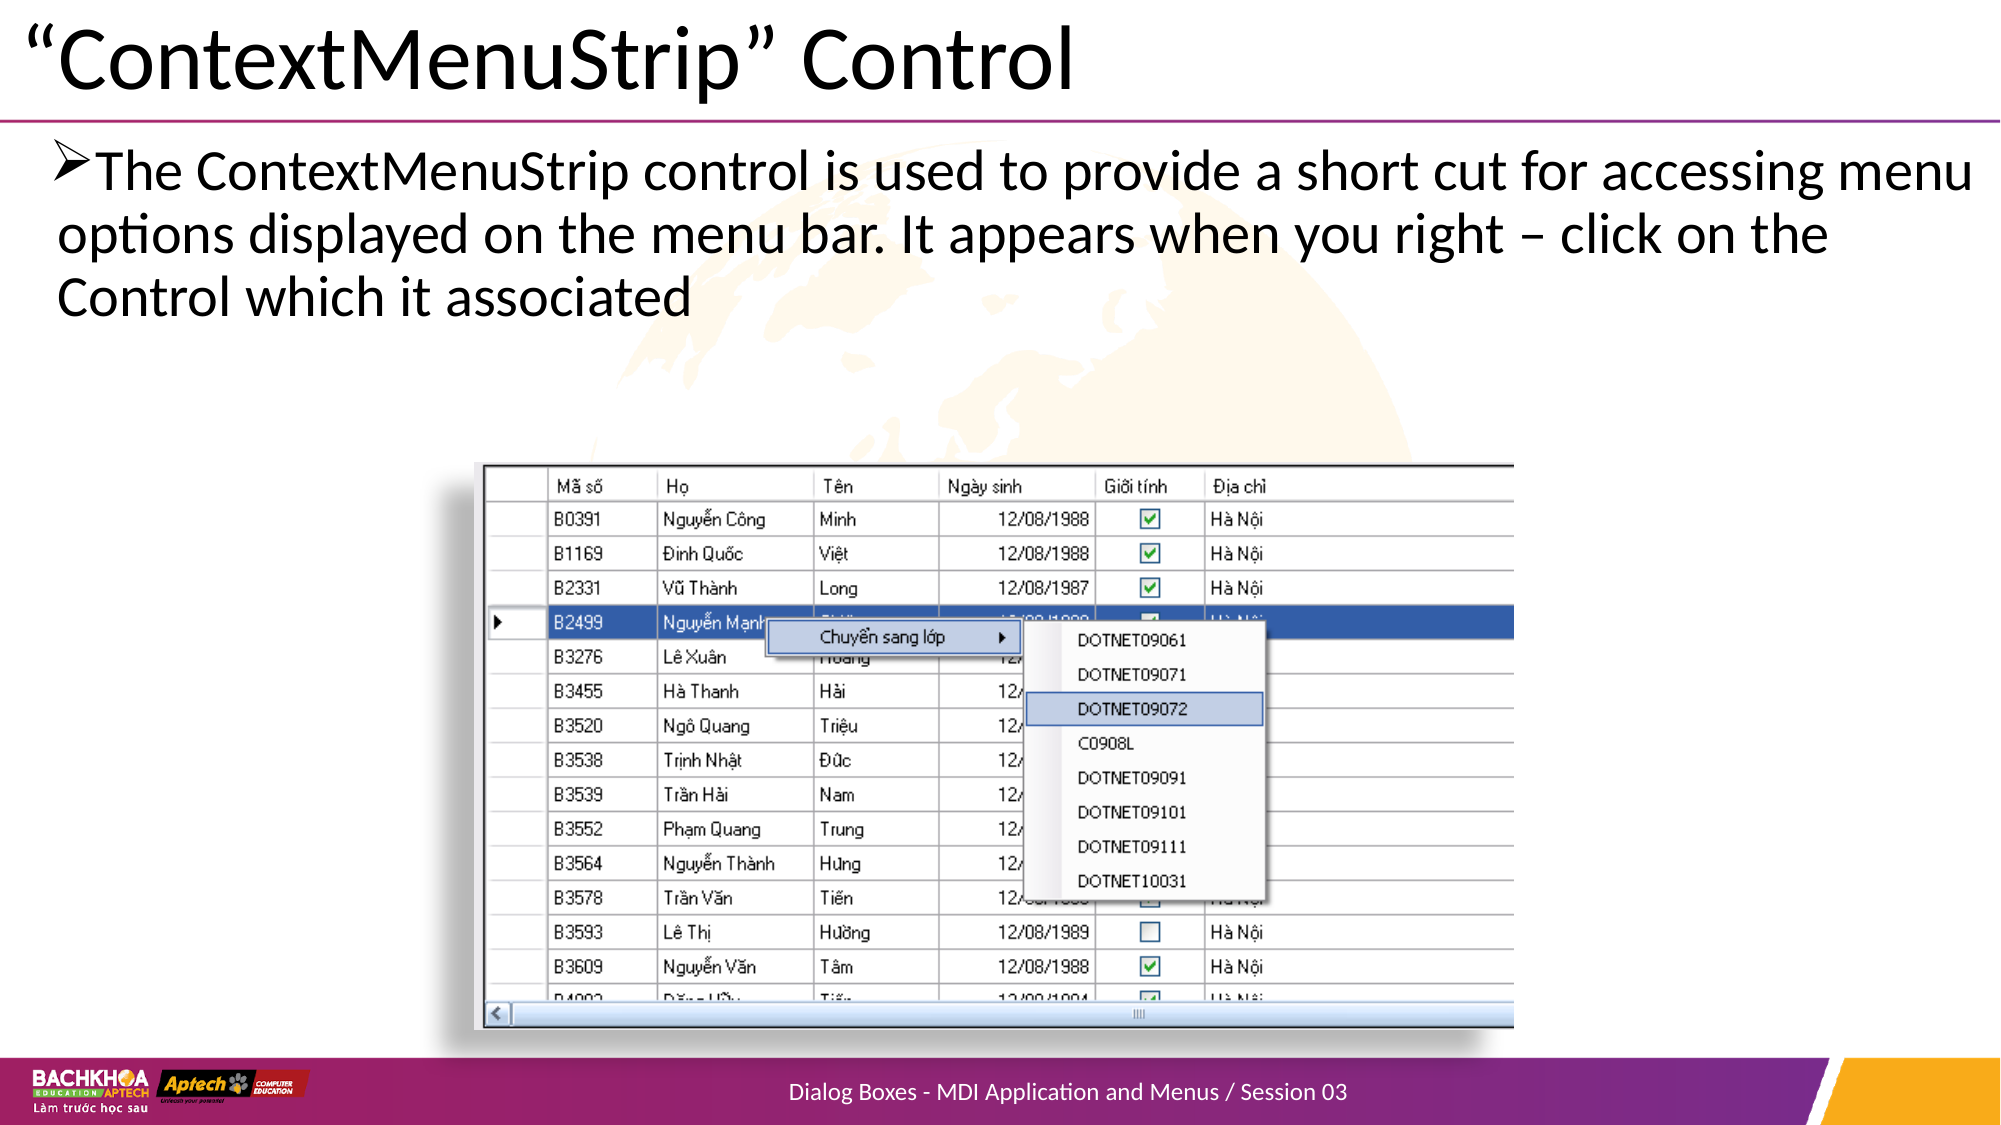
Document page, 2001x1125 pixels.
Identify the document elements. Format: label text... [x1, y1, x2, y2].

footer Dialog Boxes - MDI Application and Menus / Session 03 [324, 1060, 1813, 1120]
list The ContextMenuStrip control is used to provide a short cut for accessing menu options displayed on the menu bar. It appears when you right – click on the Control which it associated [5, 125, 1993, 1014]
title “ContextMenuStrip” Control [5, 3, 1993, 116]
picture [0, 0, 2001, 1125]
